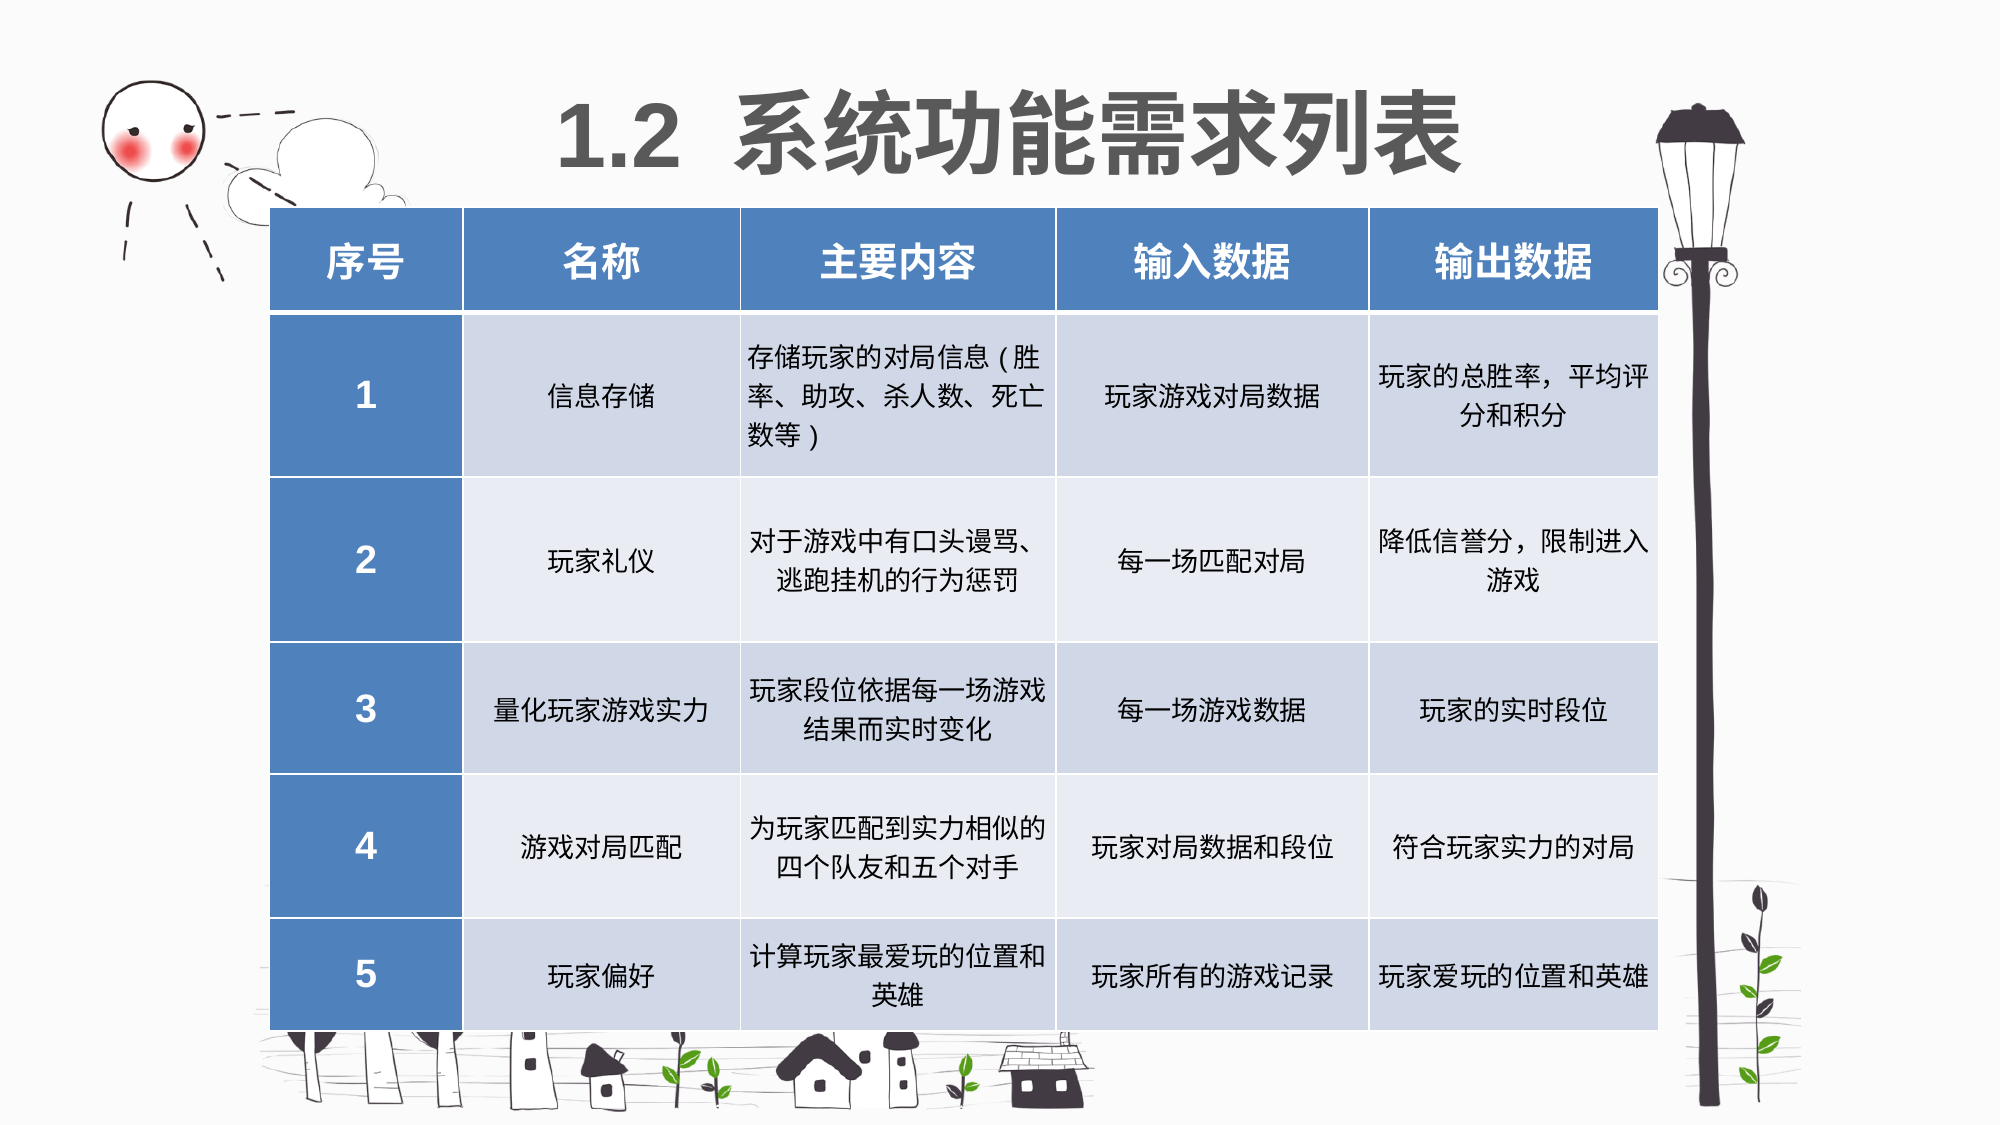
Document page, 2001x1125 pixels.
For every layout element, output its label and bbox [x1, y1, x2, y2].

picture [254, 68, 1801, 1125]
text_box [92, 68, 469, 295]
